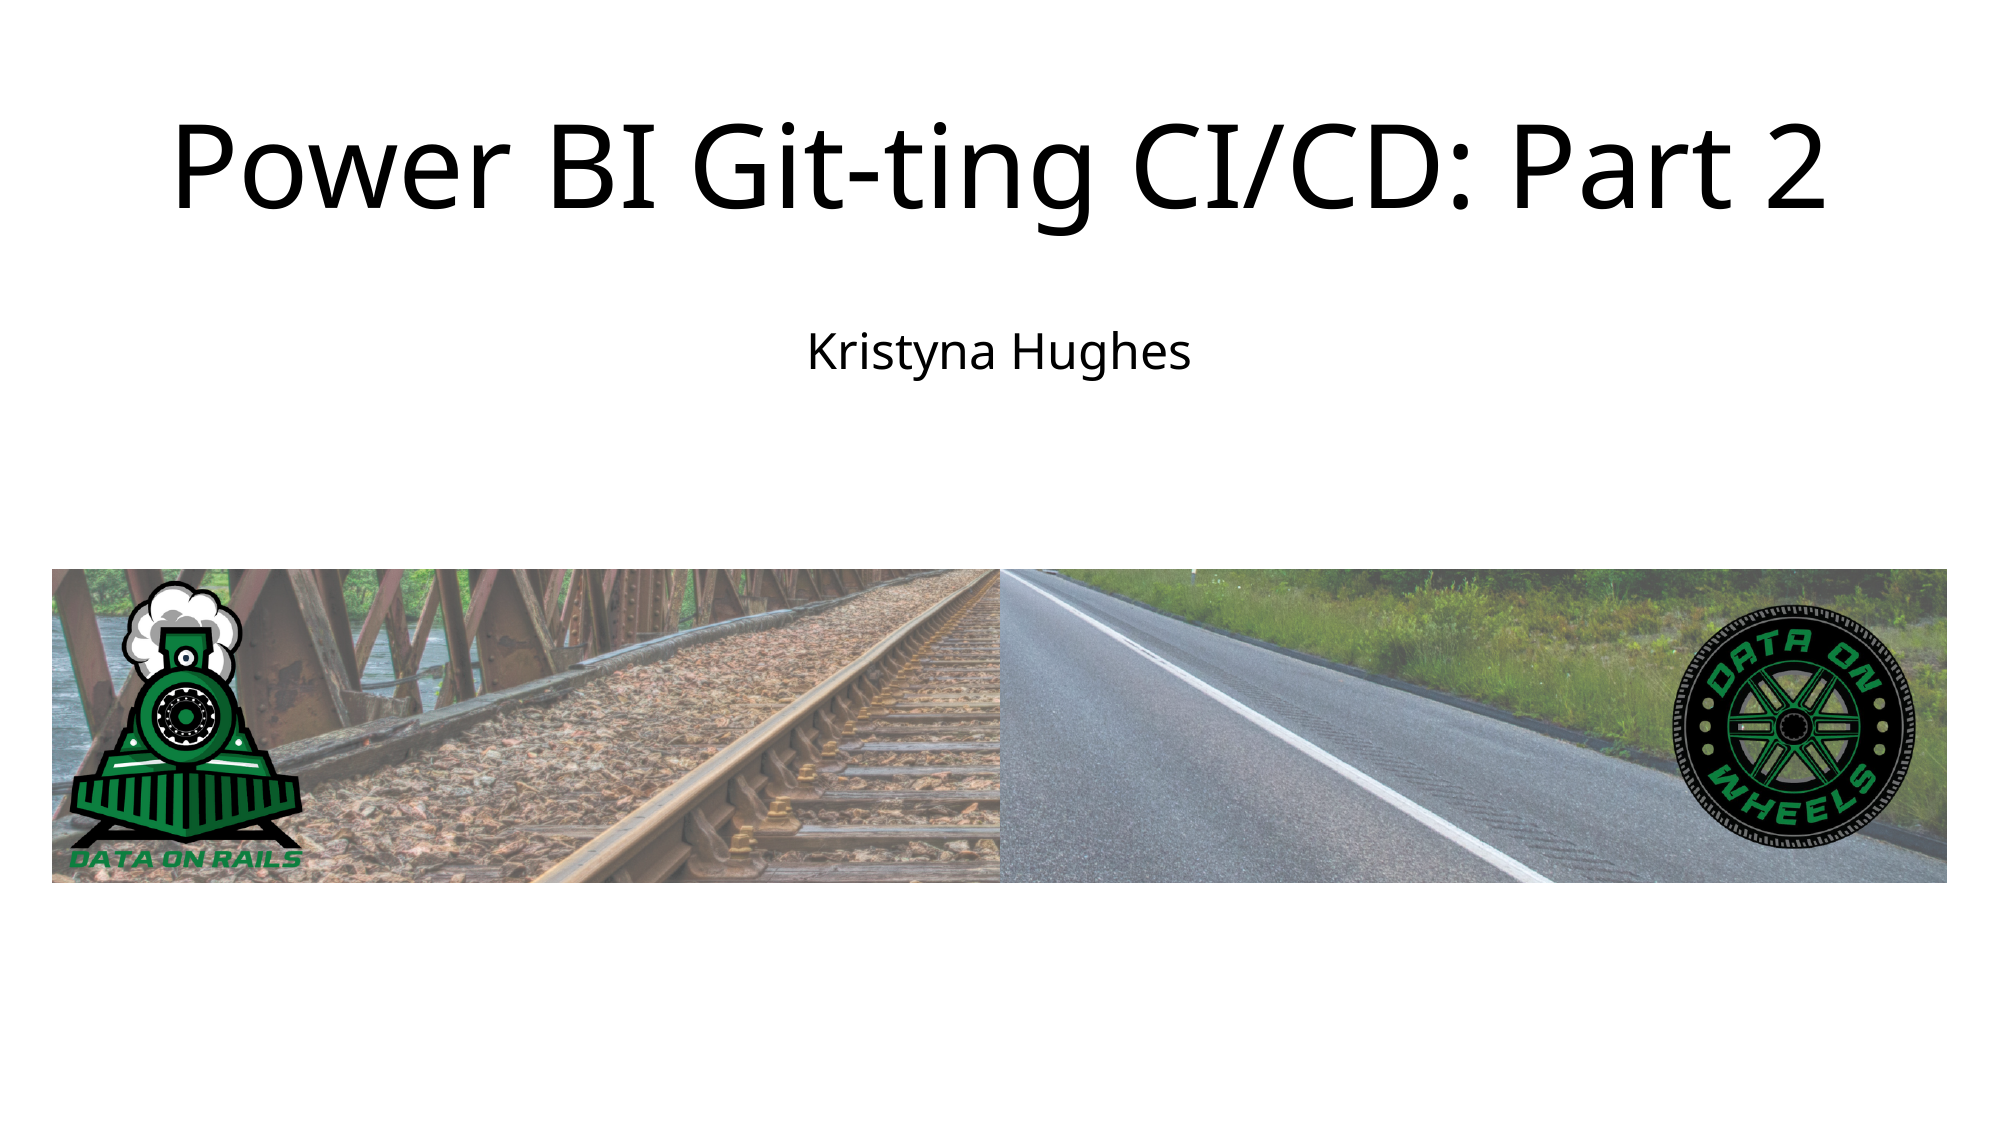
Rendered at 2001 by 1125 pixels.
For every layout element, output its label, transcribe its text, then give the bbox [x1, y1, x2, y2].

subtitle Kristyna Hughes [104, 296, 1895, 410]
picture [52, 569, 1947, 883]
title Power BI Git-ting CI/CD: Part 2 [104, 68, 1895, 274]
